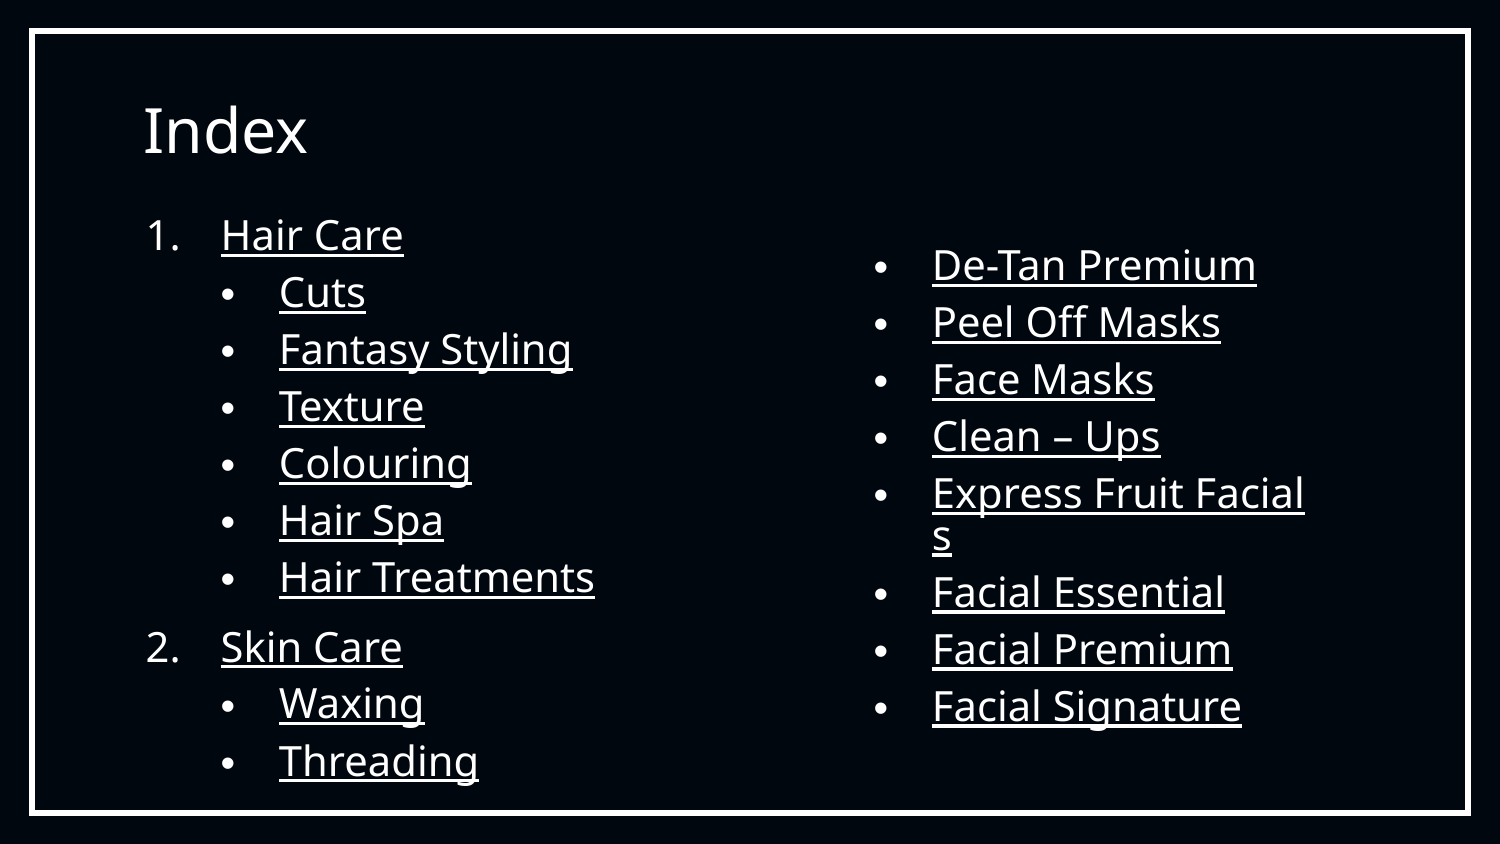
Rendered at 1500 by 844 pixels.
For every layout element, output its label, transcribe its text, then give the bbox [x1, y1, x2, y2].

list De-Tan Premium Peel Off Masks Face Masks Clean – Ups Express Fruit Facials Facial Essential Facial Premium Facial Signature [766, 223, 1328, 706]
title Index [128, 33, 1372, 224]
list Hair Care Cuts Fantasy Styling Texture Colouring Hair Spa Hair Treatments Skin Care Waxing Threading [113, 193, 627, 776]
